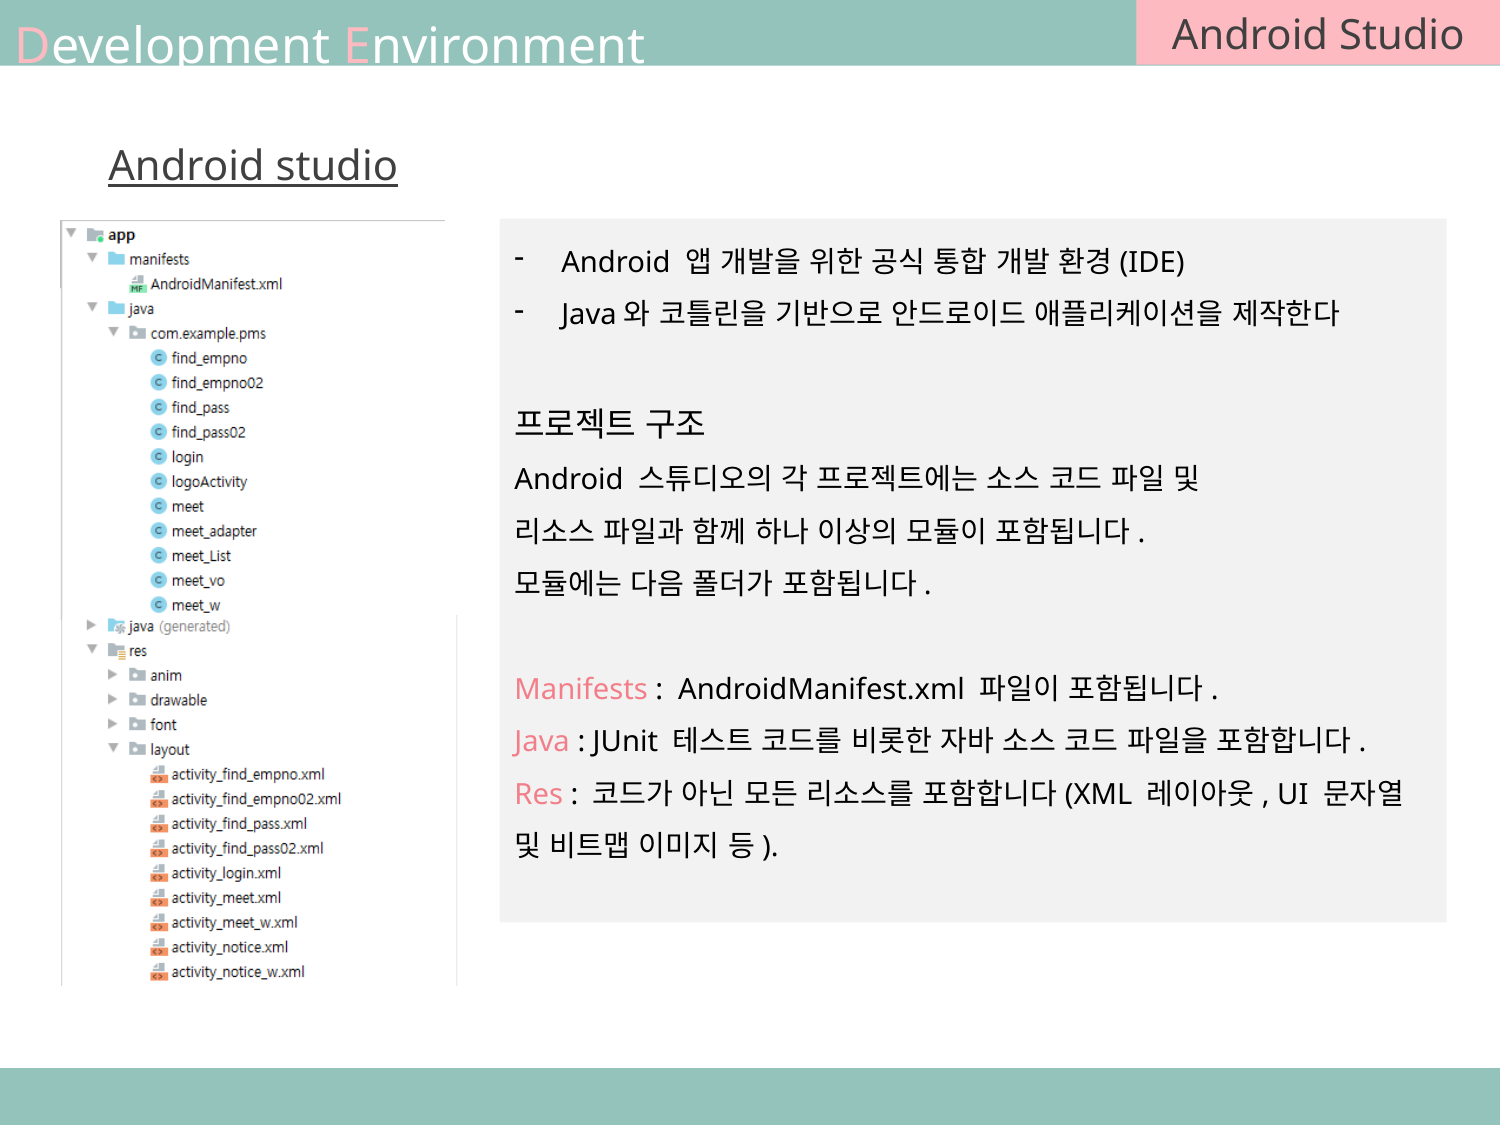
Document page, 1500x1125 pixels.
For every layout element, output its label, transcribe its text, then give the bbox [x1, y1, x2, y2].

text_box Android Studio [1136, 0, 1500, 65]
text_box Android studio [43, 131, 464, 197]
text_box Android 앱 개발을 위한 공식 통합 개발 환경(IDE) Java와 코틀린을 기반으로 안드로이드 애플리케이션을 제작한다 프로젝트 구조 Android 스튜디오의 각 프로젝트에는 소스 코드 파일 및 리소스 파일과 함께 하나 이상의 모듈이 포함됩니다. 모듈에는 다음 폴더가 포함됩니다. Manifests : AndroidManifest.xml 파일이 포함됩니다. Java : JUnit 테스트 코드를 비롯한 자바 소스 코드 파일을 포함합니다. Res : 코드가 아닌 모든 리소스를 포함합니다(XML 레이아웃, UI 문자열 및 비트맵 이미지 등). [499, 218, 1447, 923]
text_box [0, 0, 1500, 67]
text_box [0, 1067, 1500, 1125]
text_box Development Environment [0, 4, 955, 83]
picture [60, 220, 458, 986]
